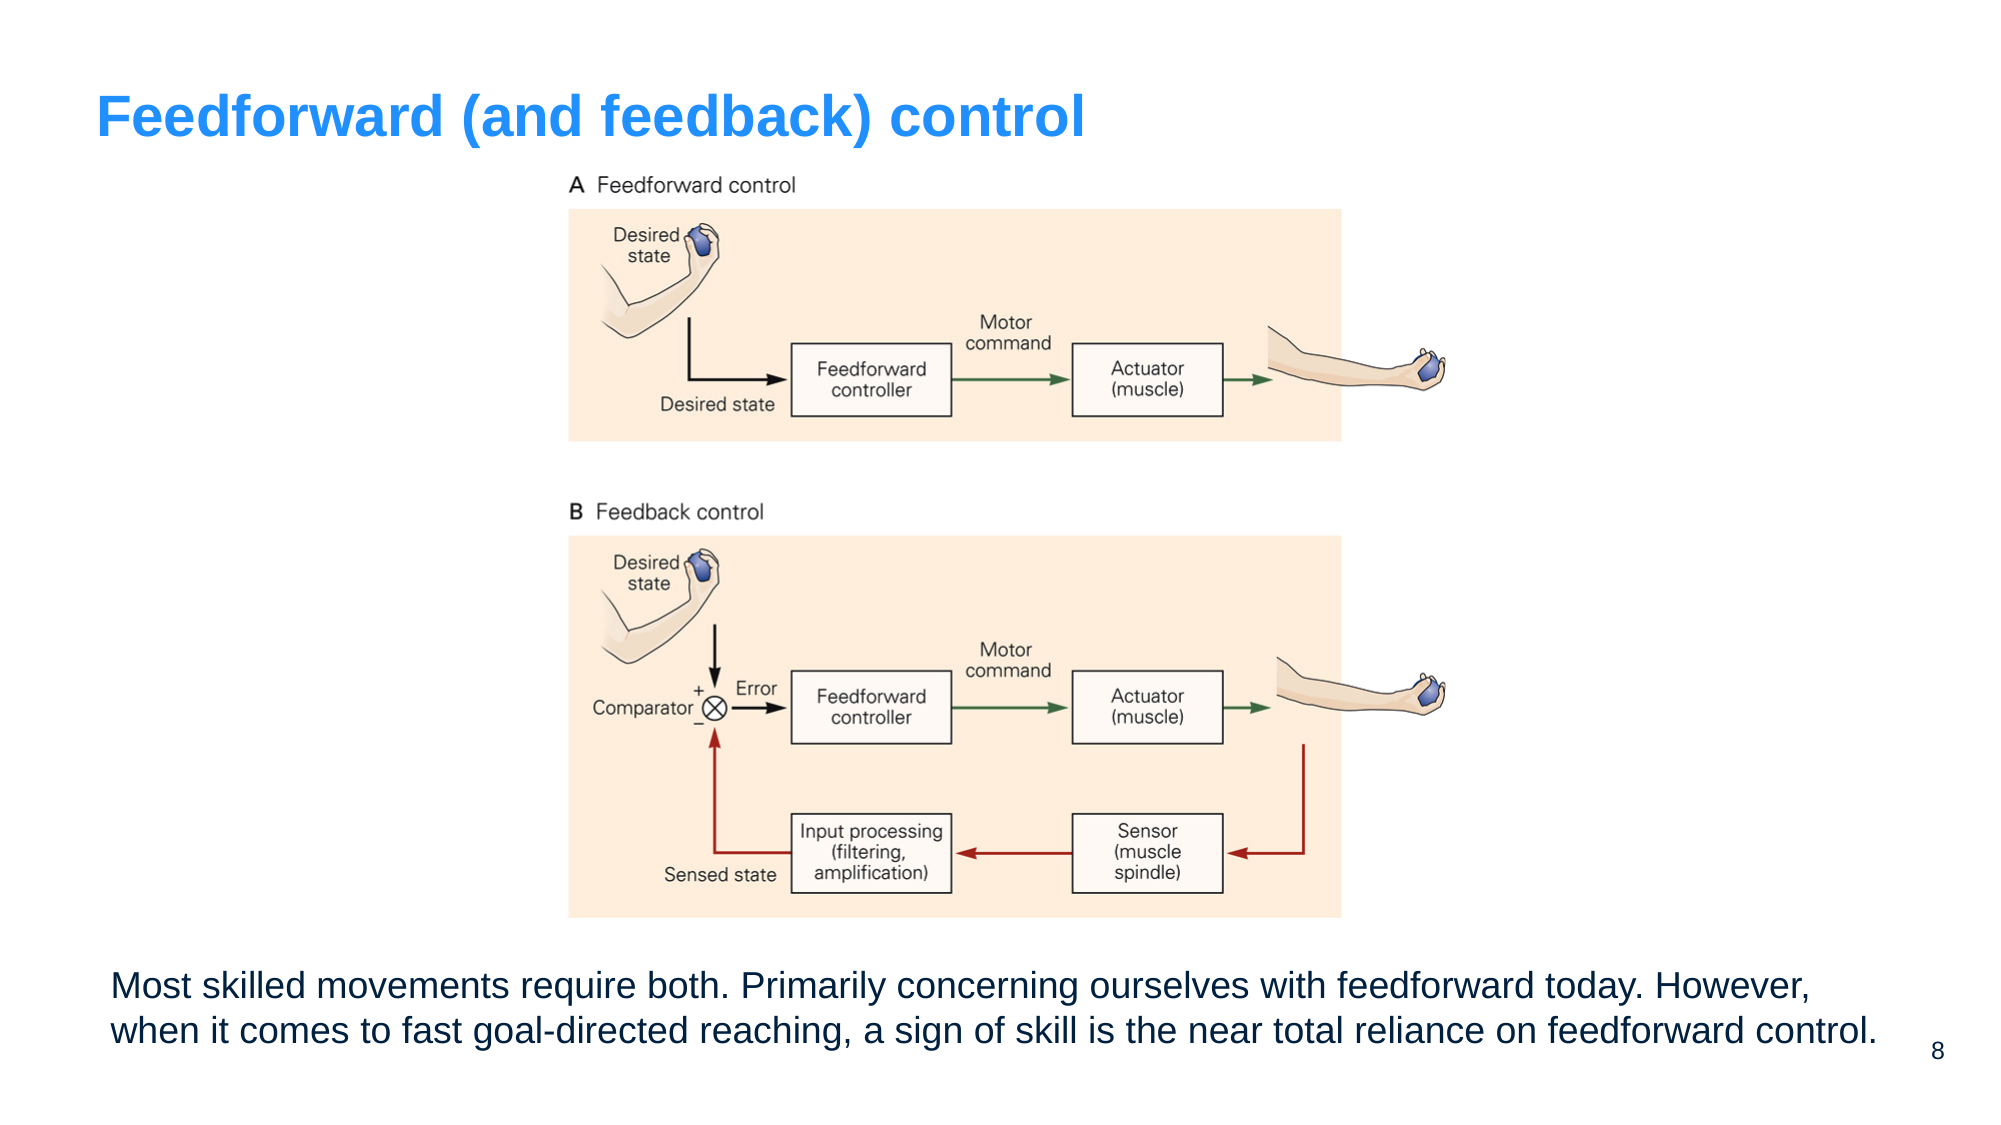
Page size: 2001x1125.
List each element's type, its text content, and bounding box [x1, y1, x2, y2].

picture [556, 176, 1446, 918]
title Feedforward (and feedback) control [96, 90, 1826, 227]
text_box Most skilled movements require both. Primarily concerning ourselves with feedforward today. However, when it comes to fast goal-directed reaching, a sign of skill is the near total reliance on feedforward control. [95, 954, 1907, 1059]
